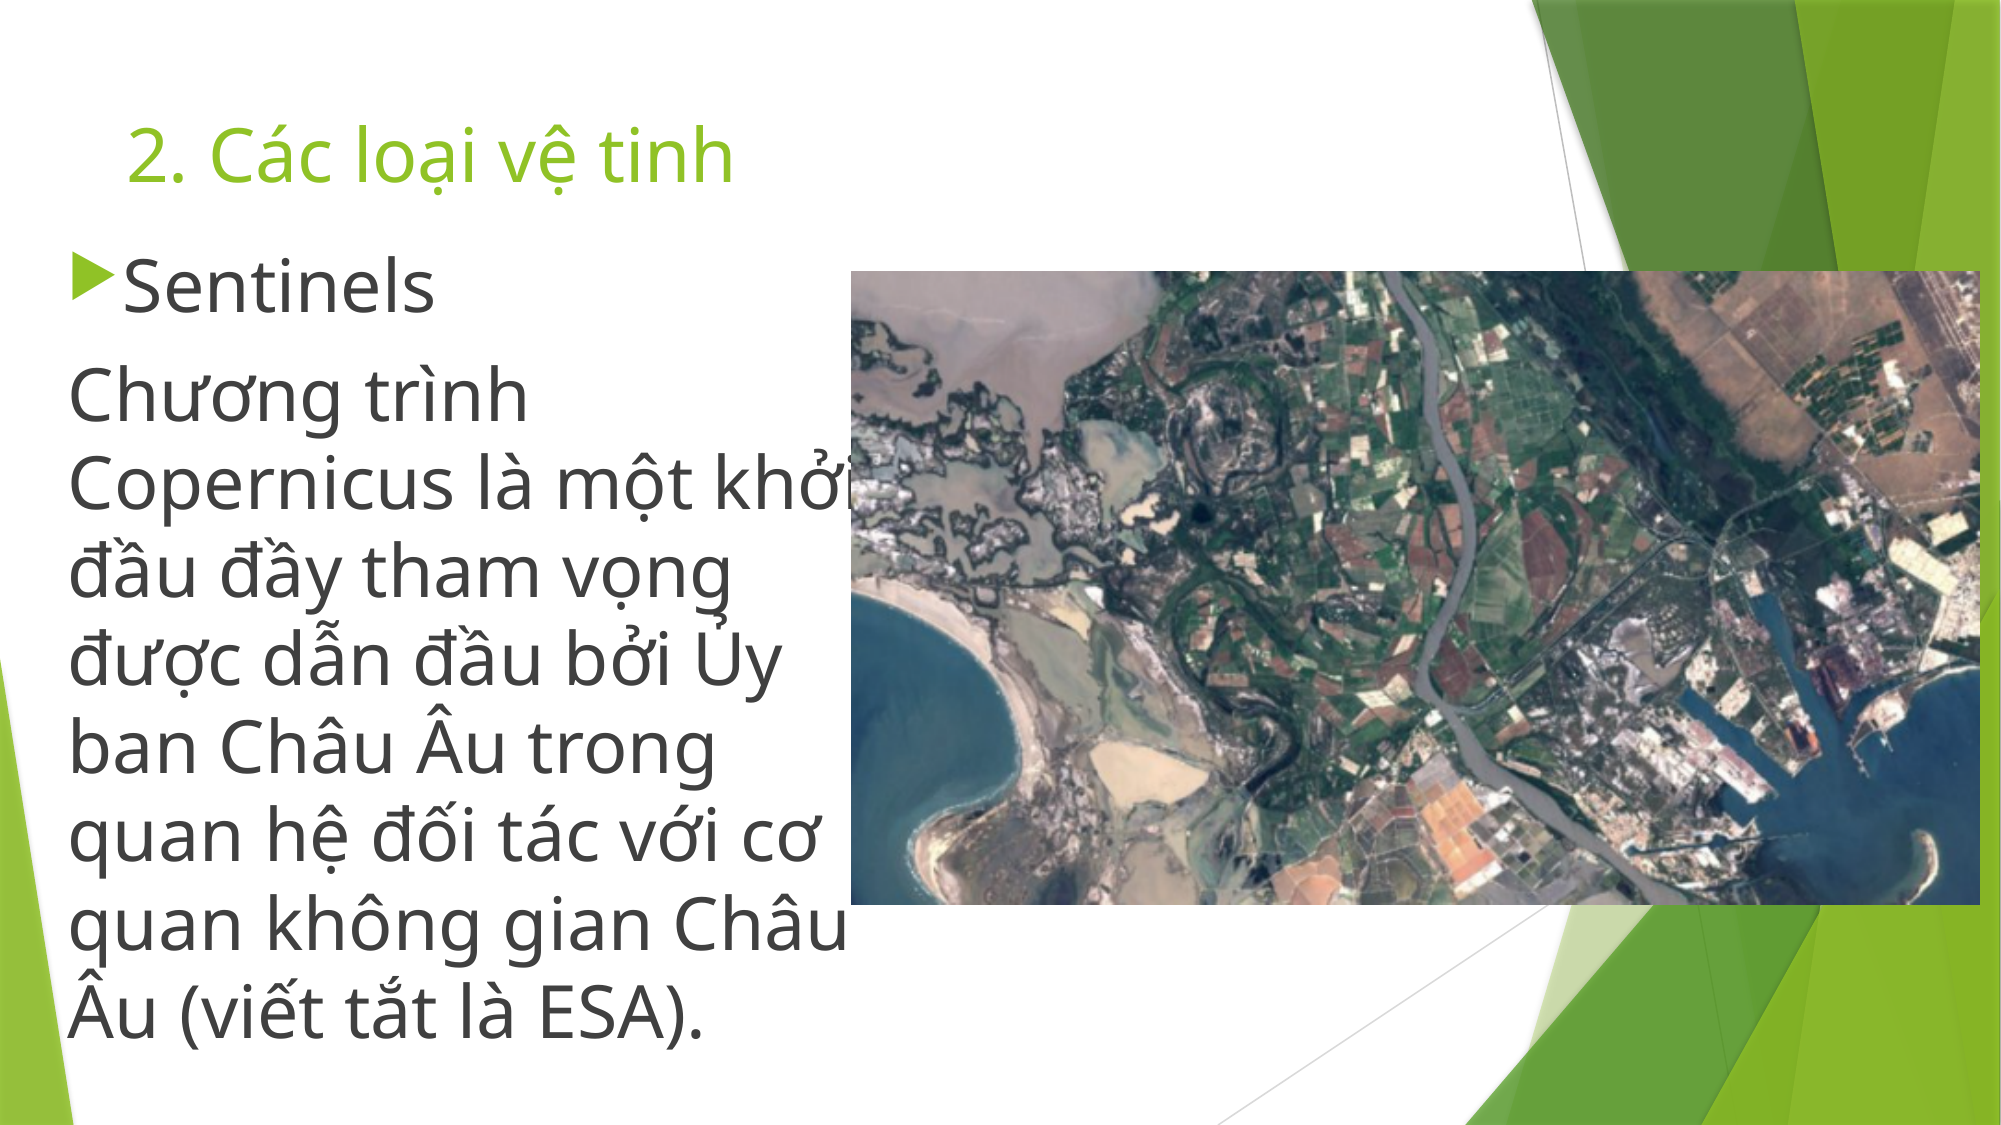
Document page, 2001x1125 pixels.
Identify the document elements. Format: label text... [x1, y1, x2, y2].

picture [850, 271, 1980, 905]
list Sentinels Chương trình Copernicus là một khởi đầu đầy tham vọng được dẫn đầu bởi Ủy ban Châu Âu trong quan hệ đối tác với cơ quan không gian Châu Âu (viết tắt là ESA). [52, 231, 881, 1084]
title 2. Các loại vệ tinh [111, 99, 1522, 270]
